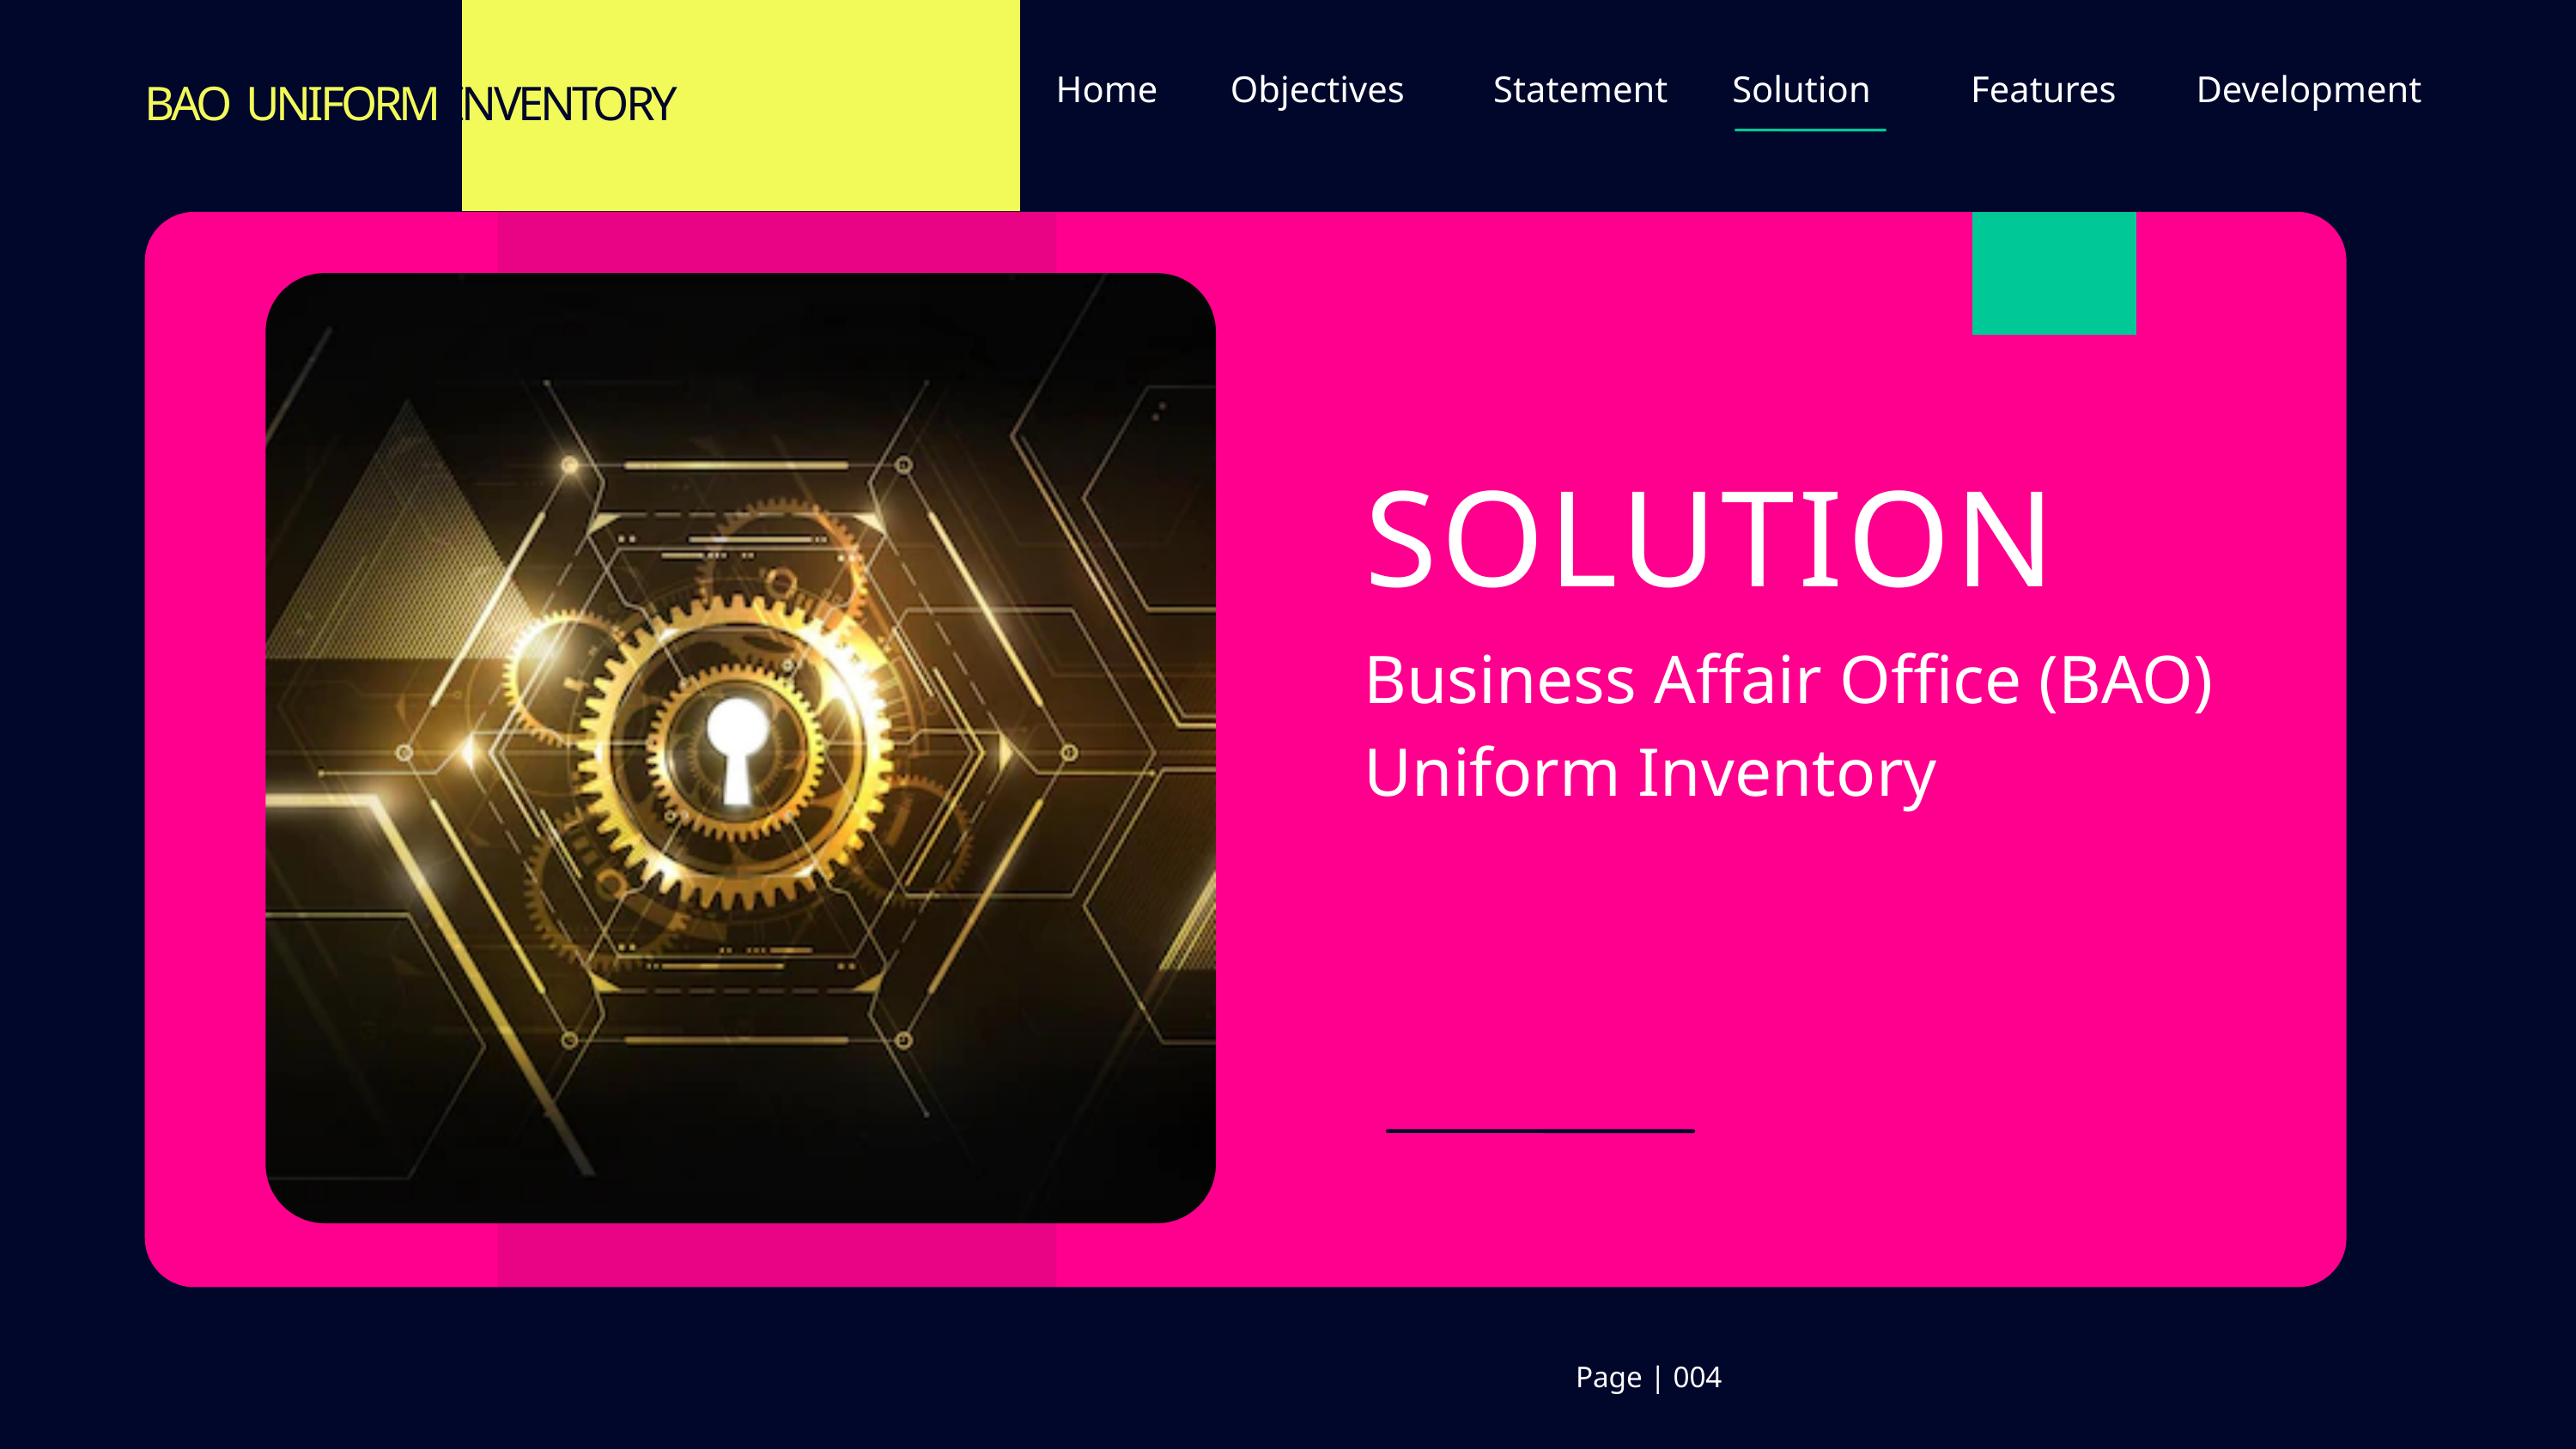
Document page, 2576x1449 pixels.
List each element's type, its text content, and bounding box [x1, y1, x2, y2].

text_box Solution [1732, 74, 1935, 111]
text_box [497, 211, 1057, 271]
text_box Features [1971, 74, 2160, 111]
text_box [144, 211, 493, 1288]
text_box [1972, 211, 2137, 336]
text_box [265, 272, 1217, 1224]
text_box Development [2196, 74, 2451, 111]
text_box Objectives [1230, 74, 1457, 111]
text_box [461, 0, 1021, 212]
text_box BAO UNIFORM INVENTORY [144, 79, 457, 130]
text_box Home [1055, 74, 1230, 111]
text_box Statement [1493, 74, 1696, 111]
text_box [497, 1230, 1057, 1288]
text_box Page | 004 [1576, 1352, 1811, 1393]
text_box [1057, 211, 2347, 1288]
